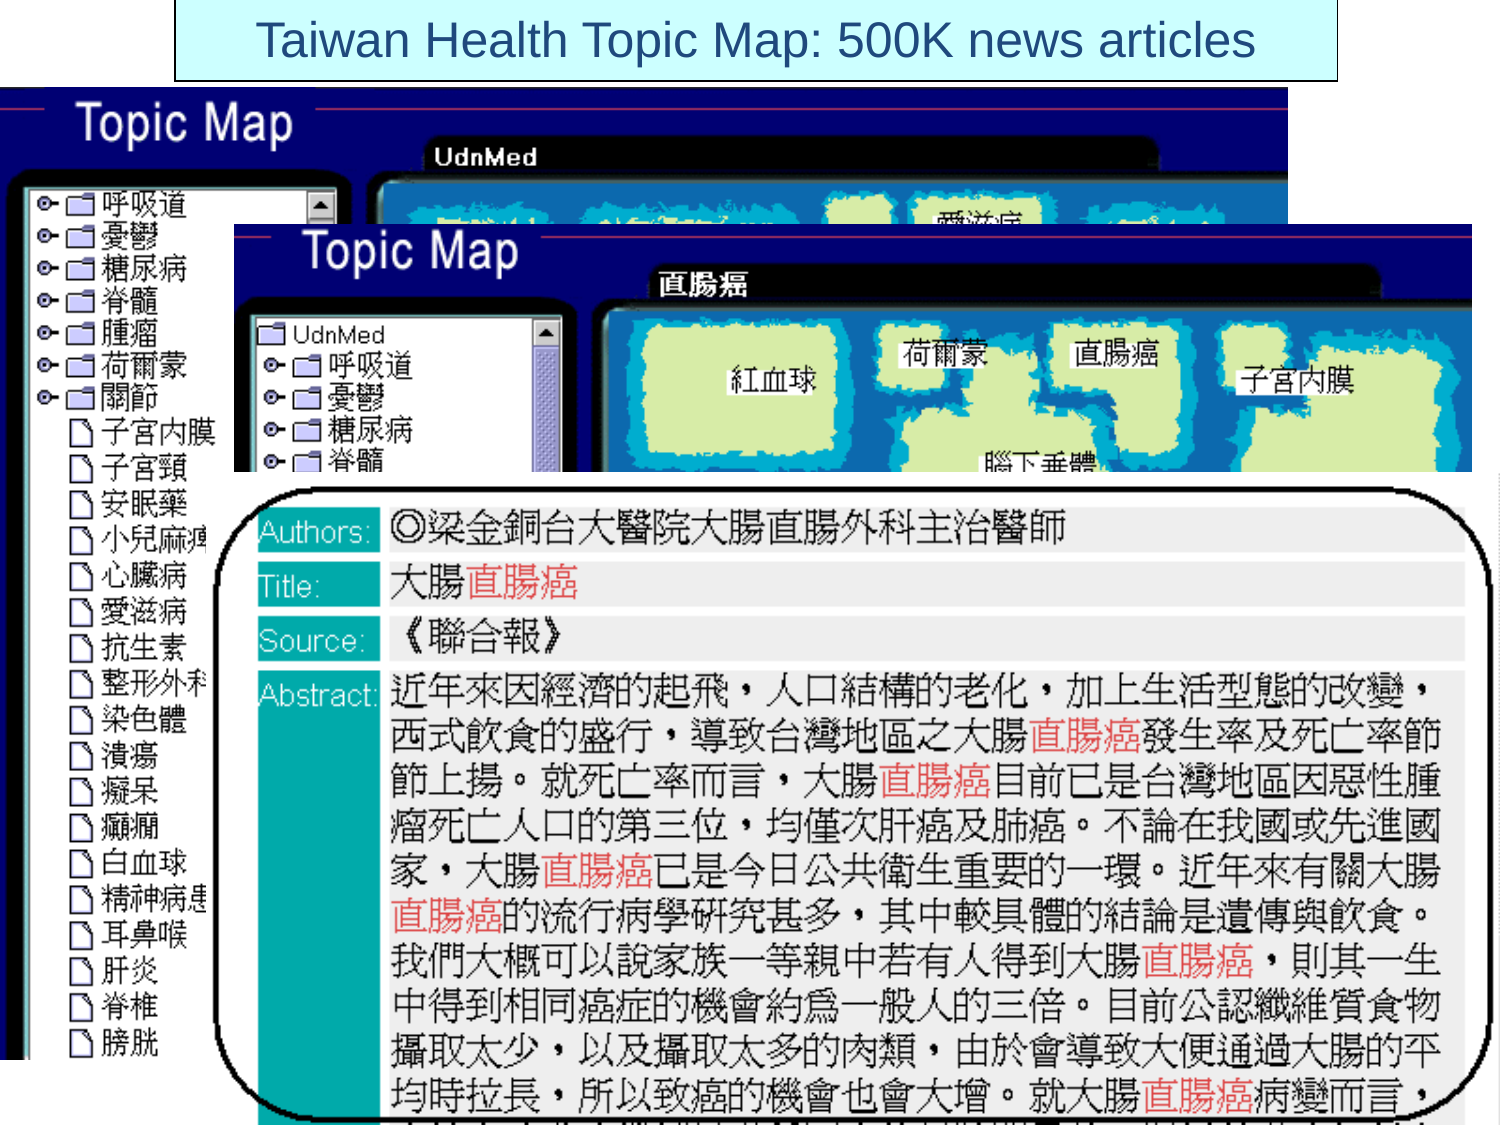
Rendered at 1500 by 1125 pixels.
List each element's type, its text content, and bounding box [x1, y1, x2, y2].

text_box Taiwan Health Topic Map: 500K news articles [174, 0, 1338, 81]
picture [0, 87, 1500, 1125]
